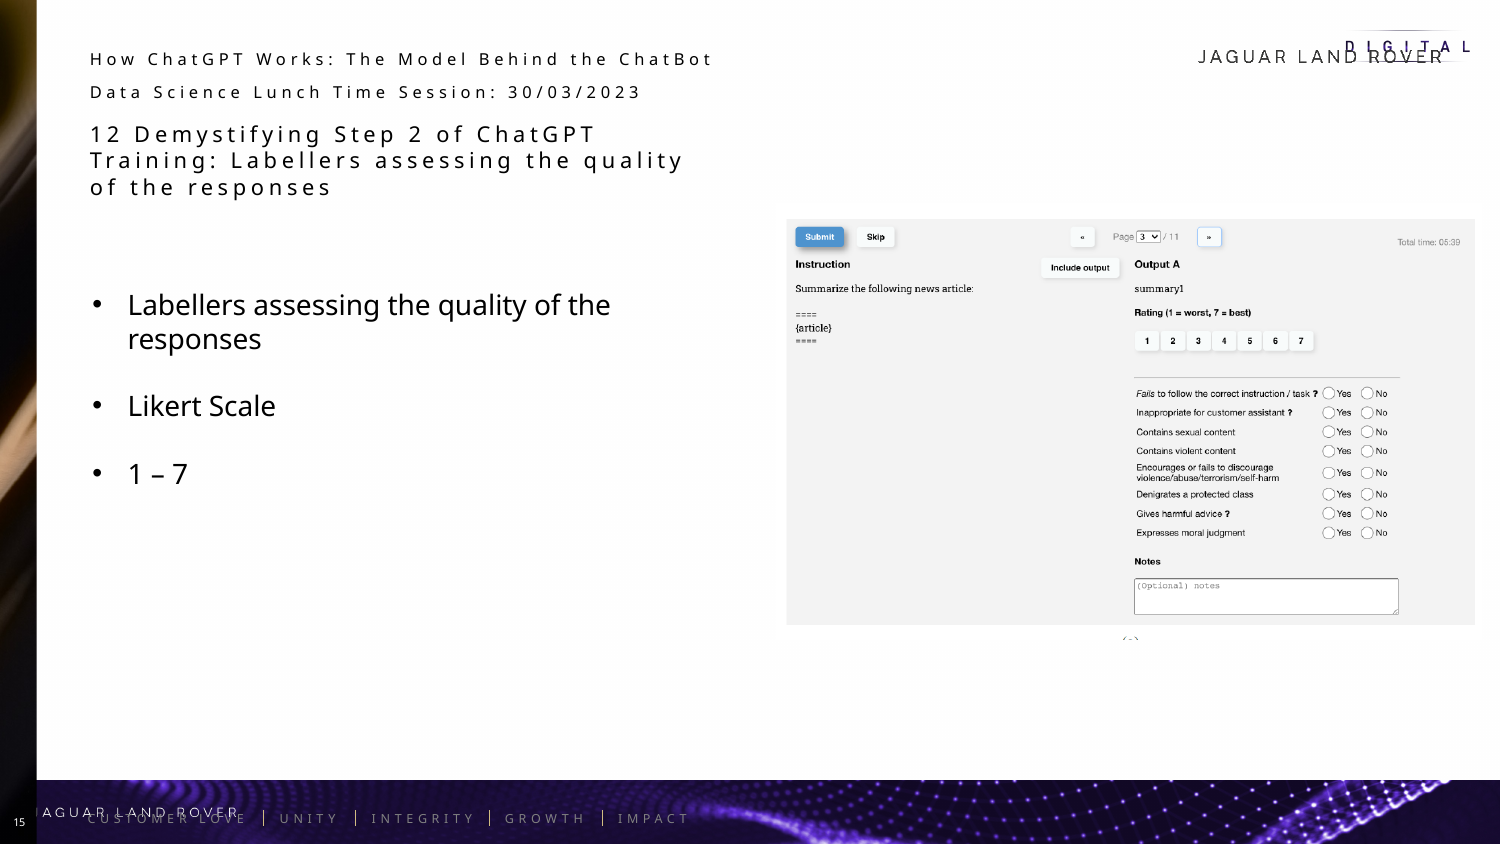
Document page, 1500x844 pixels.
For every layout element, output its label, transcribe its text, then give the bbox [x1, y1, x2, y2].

list How ChatGPT Works: The Model Behind the ChatBot Data Science Lunch Time Session: 30/03/2023 [75, 41, 985, 71]
list 12 Demystifying Step 2 of ChatGPT Training: Labellers assessing the quality of the responses [75, 113, 722, 152]
text_box Labellers assessing the quality of the responses Likert Scale 1 – 7 [77, 280, 725, 498]
picture [0, 0, 1500, 844]
